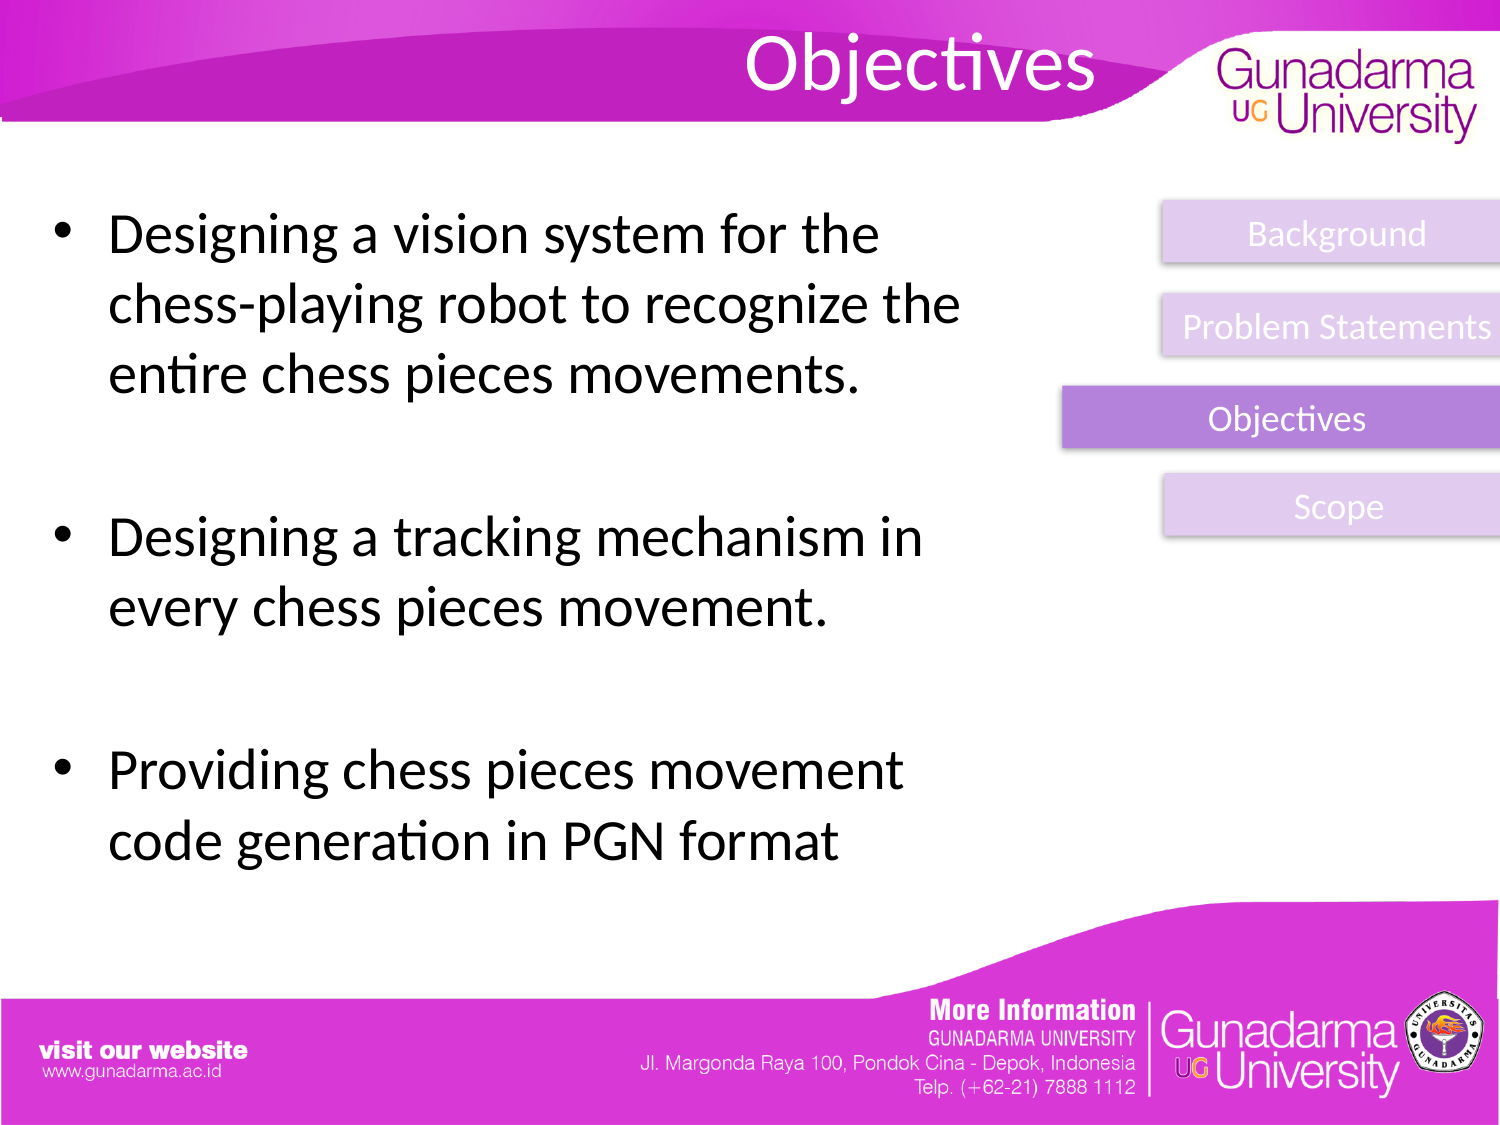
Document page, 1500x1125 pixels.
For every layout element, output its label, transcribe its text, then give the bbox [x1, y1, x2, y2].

text_box Background [1162, 199, 1500, 263]
picture [0, 899, 1500, 1125]
title Objectives [0, 0, 1113, 138]
list Designing a vision system for the chess-playing robot to recognize the entire chess pieces movements. Designing a tracking mechanism in every chess pieces movement. Providing chess pieces movement code generation in PGN format [37, 187, 1038, 975]
picture [0, 0, 1500, 213]
text_box Objectives [1062, 385, 1500, 449]
text_box Problem Statements [1162, 292, 1500, 356]
text_box Scope [1164, 472, 1500, 536]
